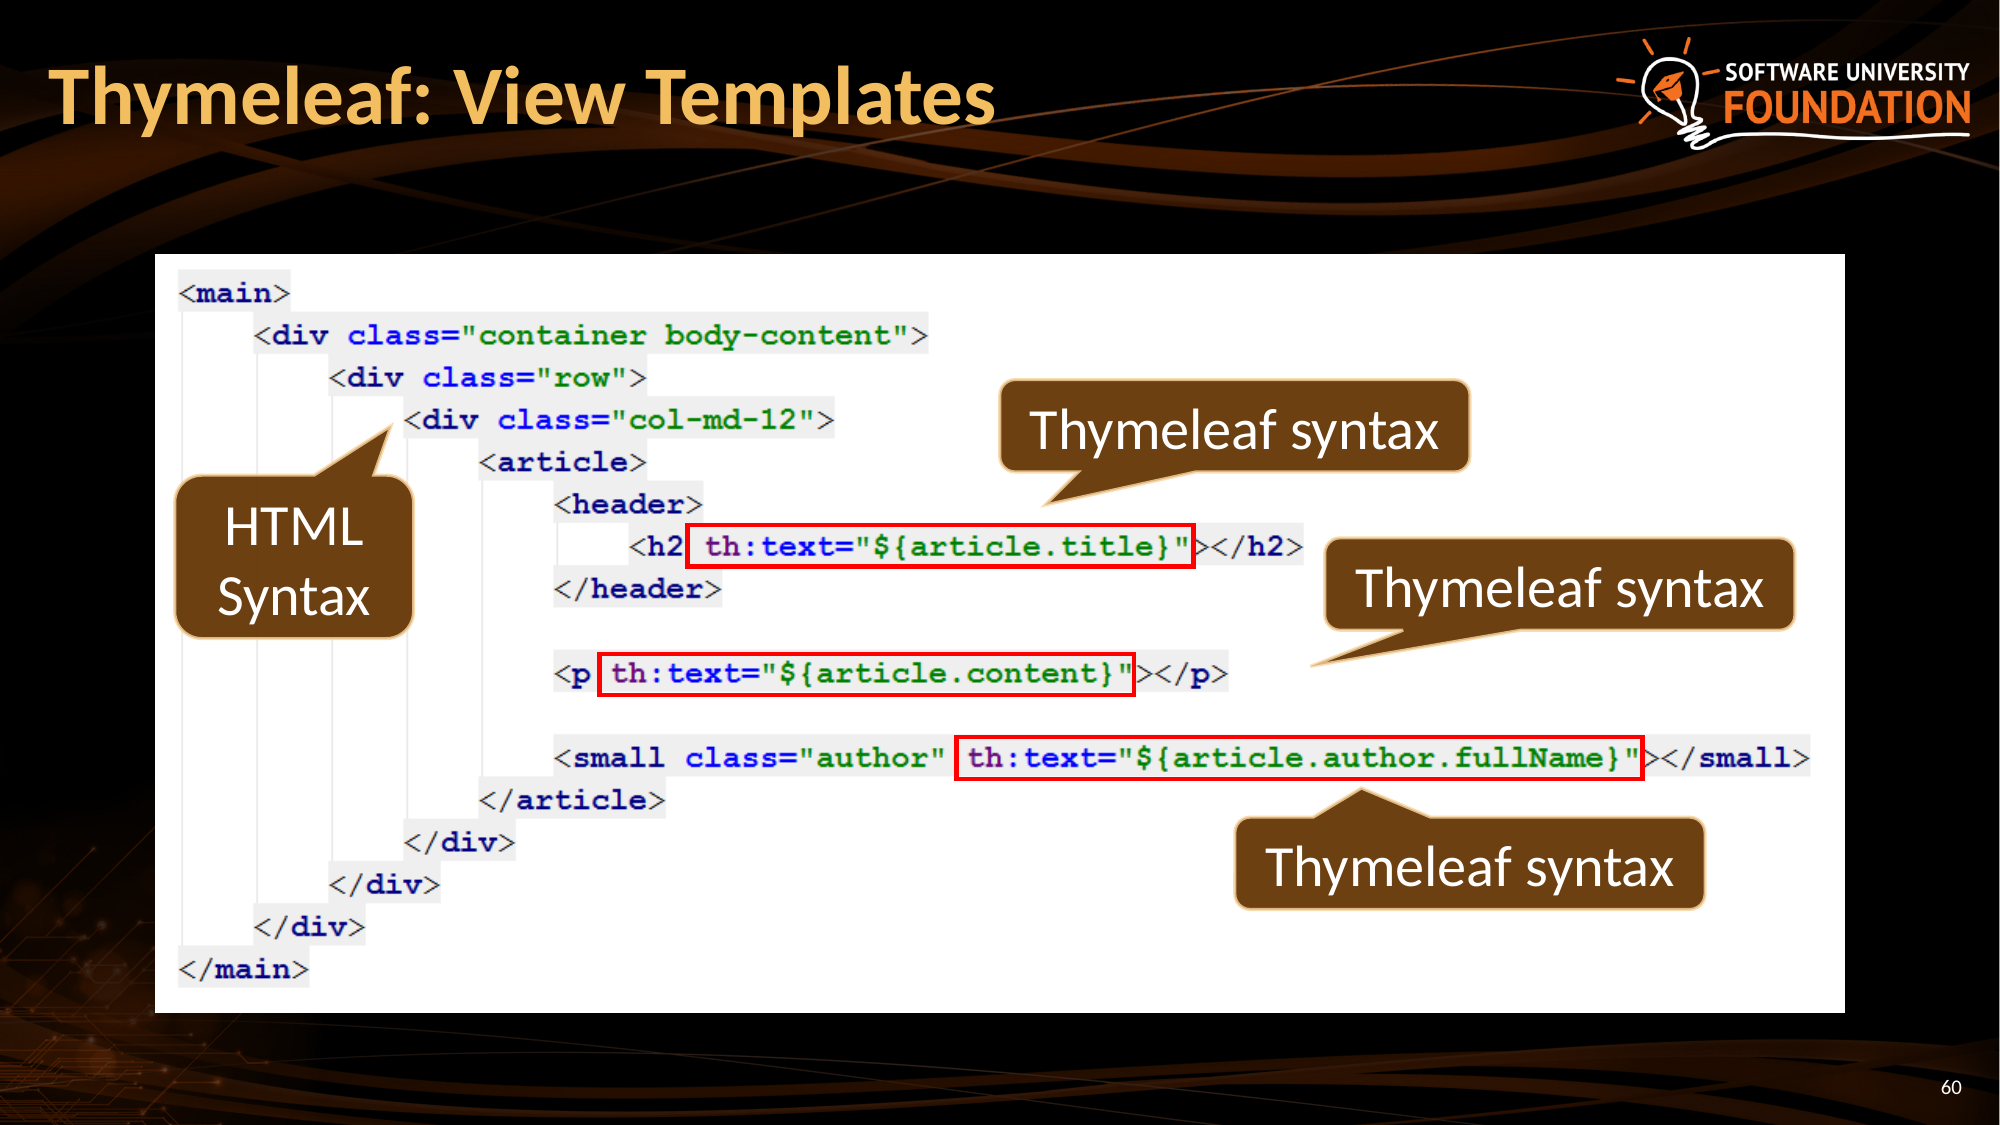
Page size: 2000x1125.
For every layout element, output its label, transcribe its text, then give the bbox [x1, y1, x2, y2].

slide_number 60 [1897, 1070, 1968, 1103]
picture [0, 0, 2000, 1125]
title Thymeleaf: View Templates [30, 6, 1602, 189]
